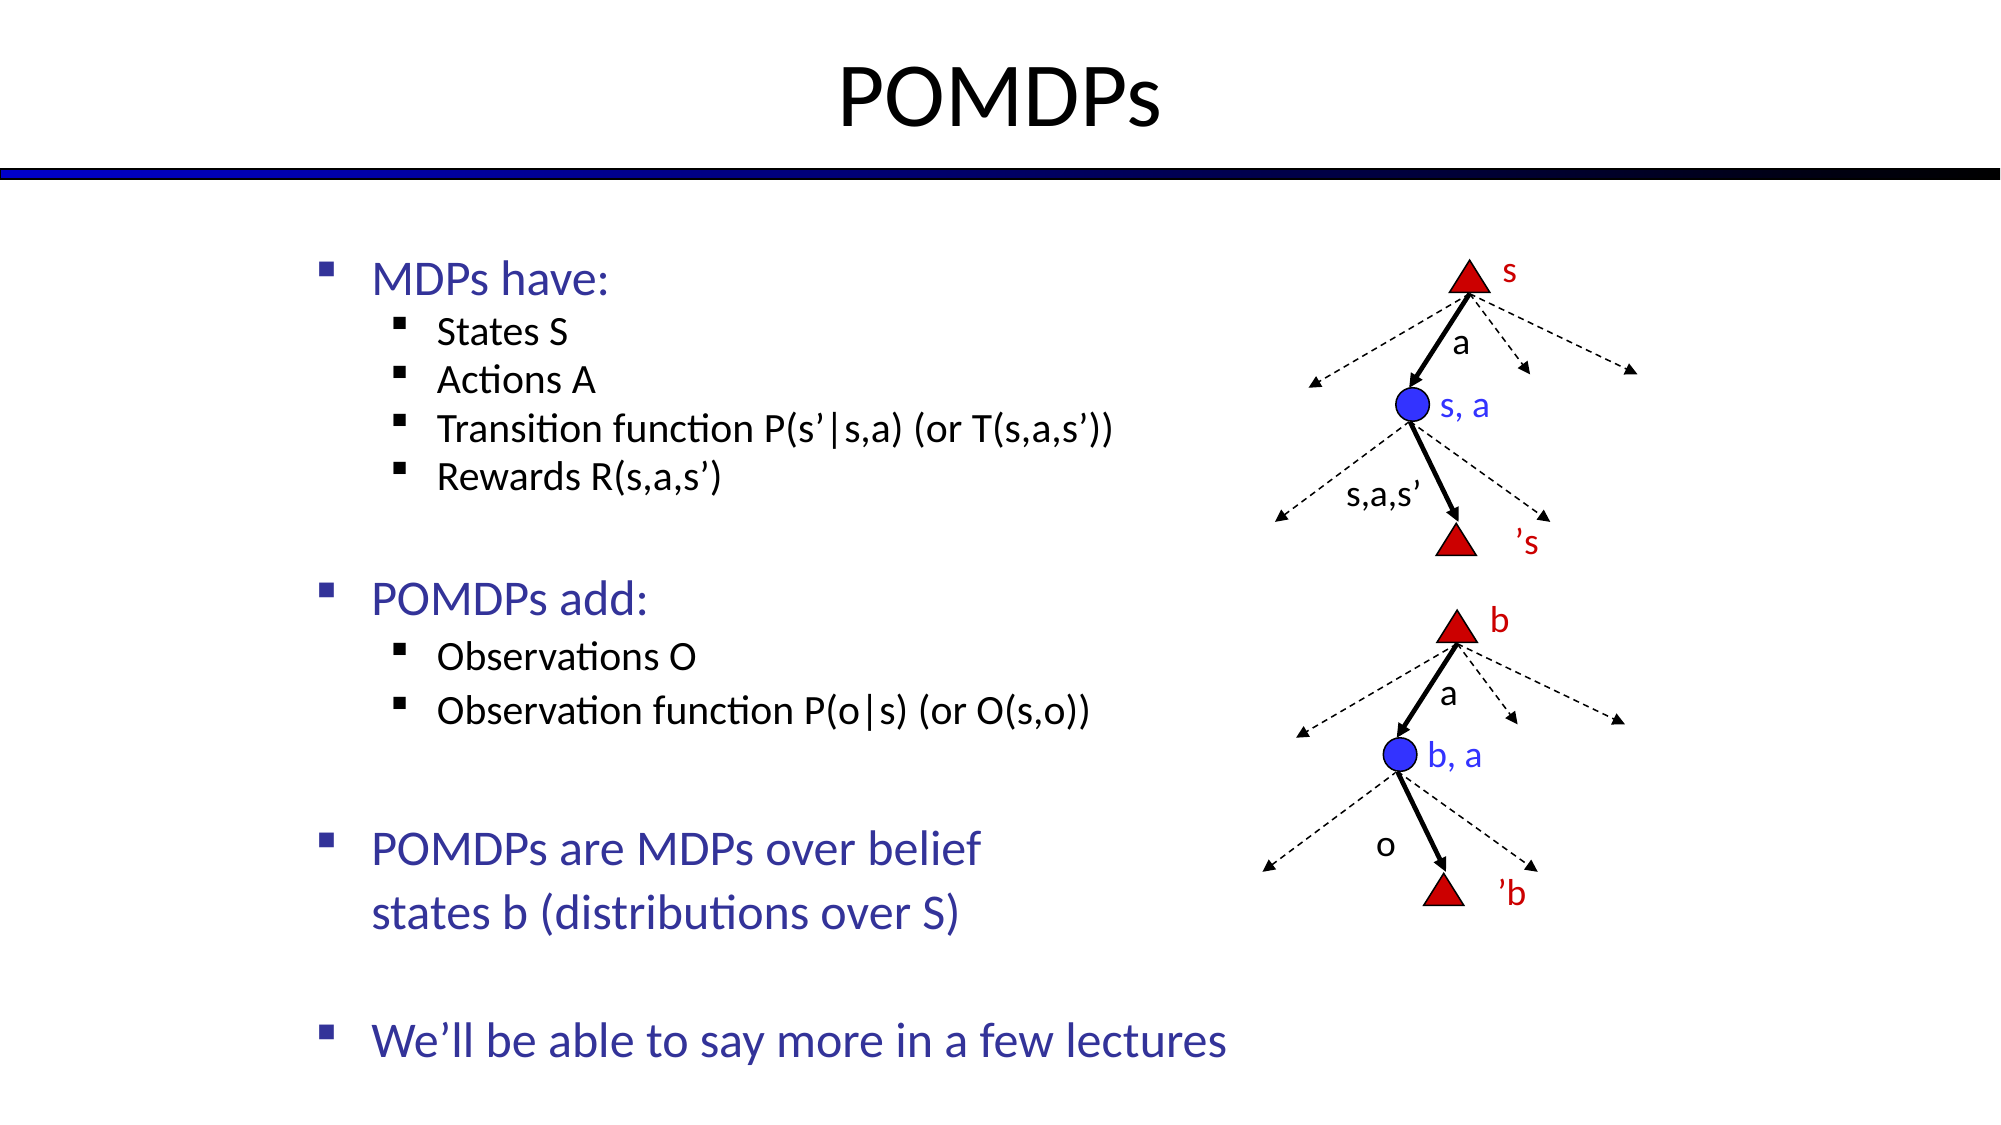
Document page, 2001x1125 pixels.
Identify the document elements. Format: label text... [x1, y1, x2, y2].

list MDPs have: States S Actions A Transition function P(s’|s,a) (or T(s,a,s’)) Rewards R(s,a,s’) POMDPs add: Observations O Observation function P(o|s) (or O(s,o)) POMDPs are MDPs over belief states b (distributions over S) We’ll be able to say more in a few lectures [299, 249, 1488, 993]
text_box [1274, 237, 1638, 571]
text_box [1262, 587, 1626, 921]
title POMDPs [0, 0, 2000, 184]
